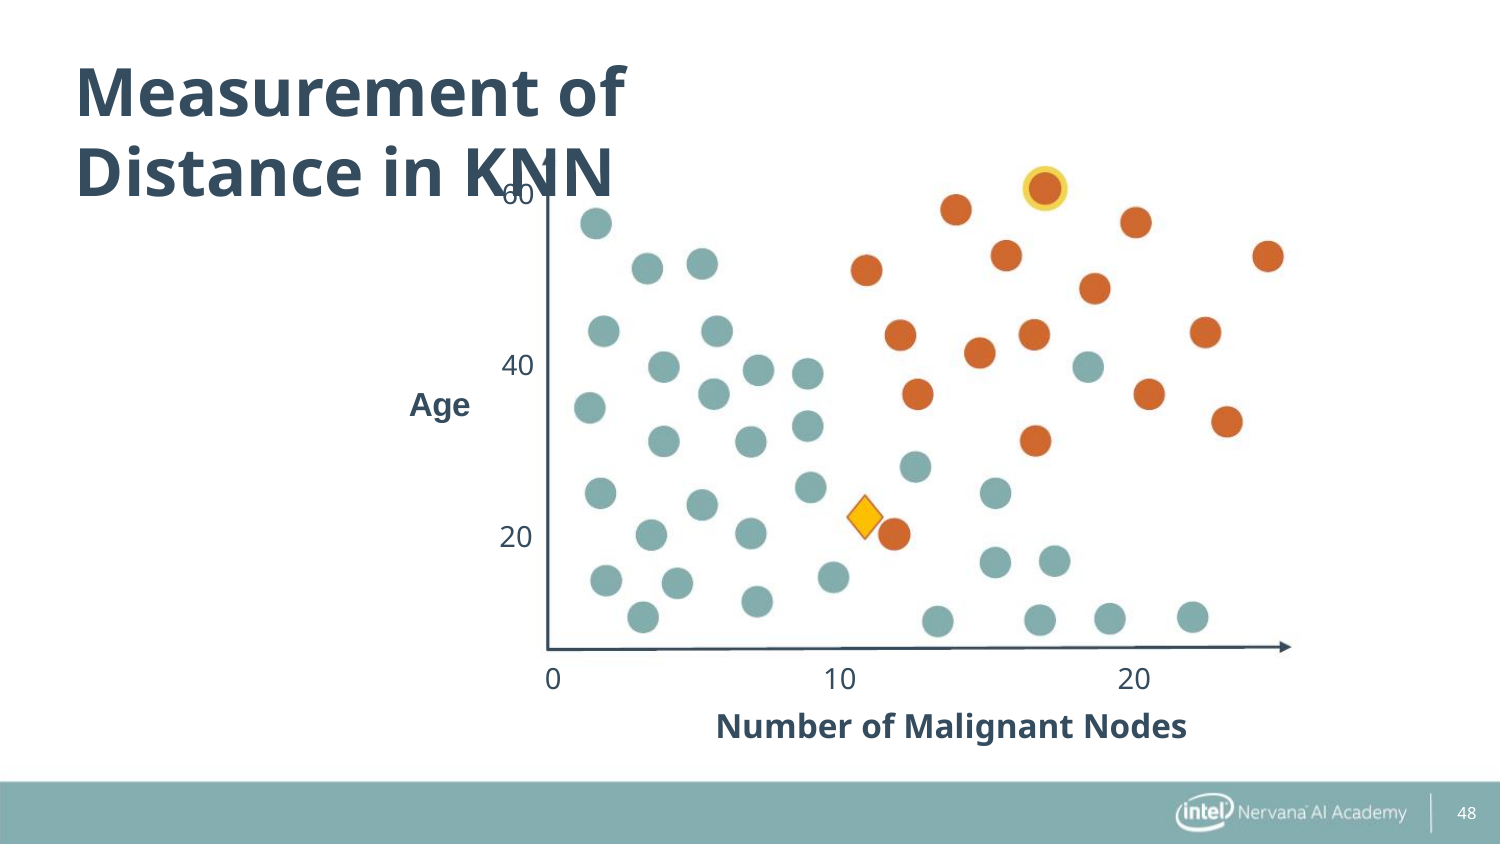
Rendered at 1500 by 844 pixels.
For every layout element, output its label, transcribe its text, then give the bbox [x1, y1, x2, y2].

text_box 20 [499, 515, 578, 554]
text_box 0 [544, 657, 606, 696]
text_box Measurement of Distance in KNN [74, 50, 756, 210]
text_box 60 [501, 178, 579, 211]
text_box [0, 0, 1500, 844]
text_box 48 [1457, 801, 1500, 823]
text_box 10 [823, 657, 902, 696]
text_box Number of Malignant Nodes [715, 701, 1216, 745]
text_box 20 [1117, 657, 1197, 696]
text_box Age [409, 385, 522, 423]
text_box 40 [501, 348, 578, 381]
